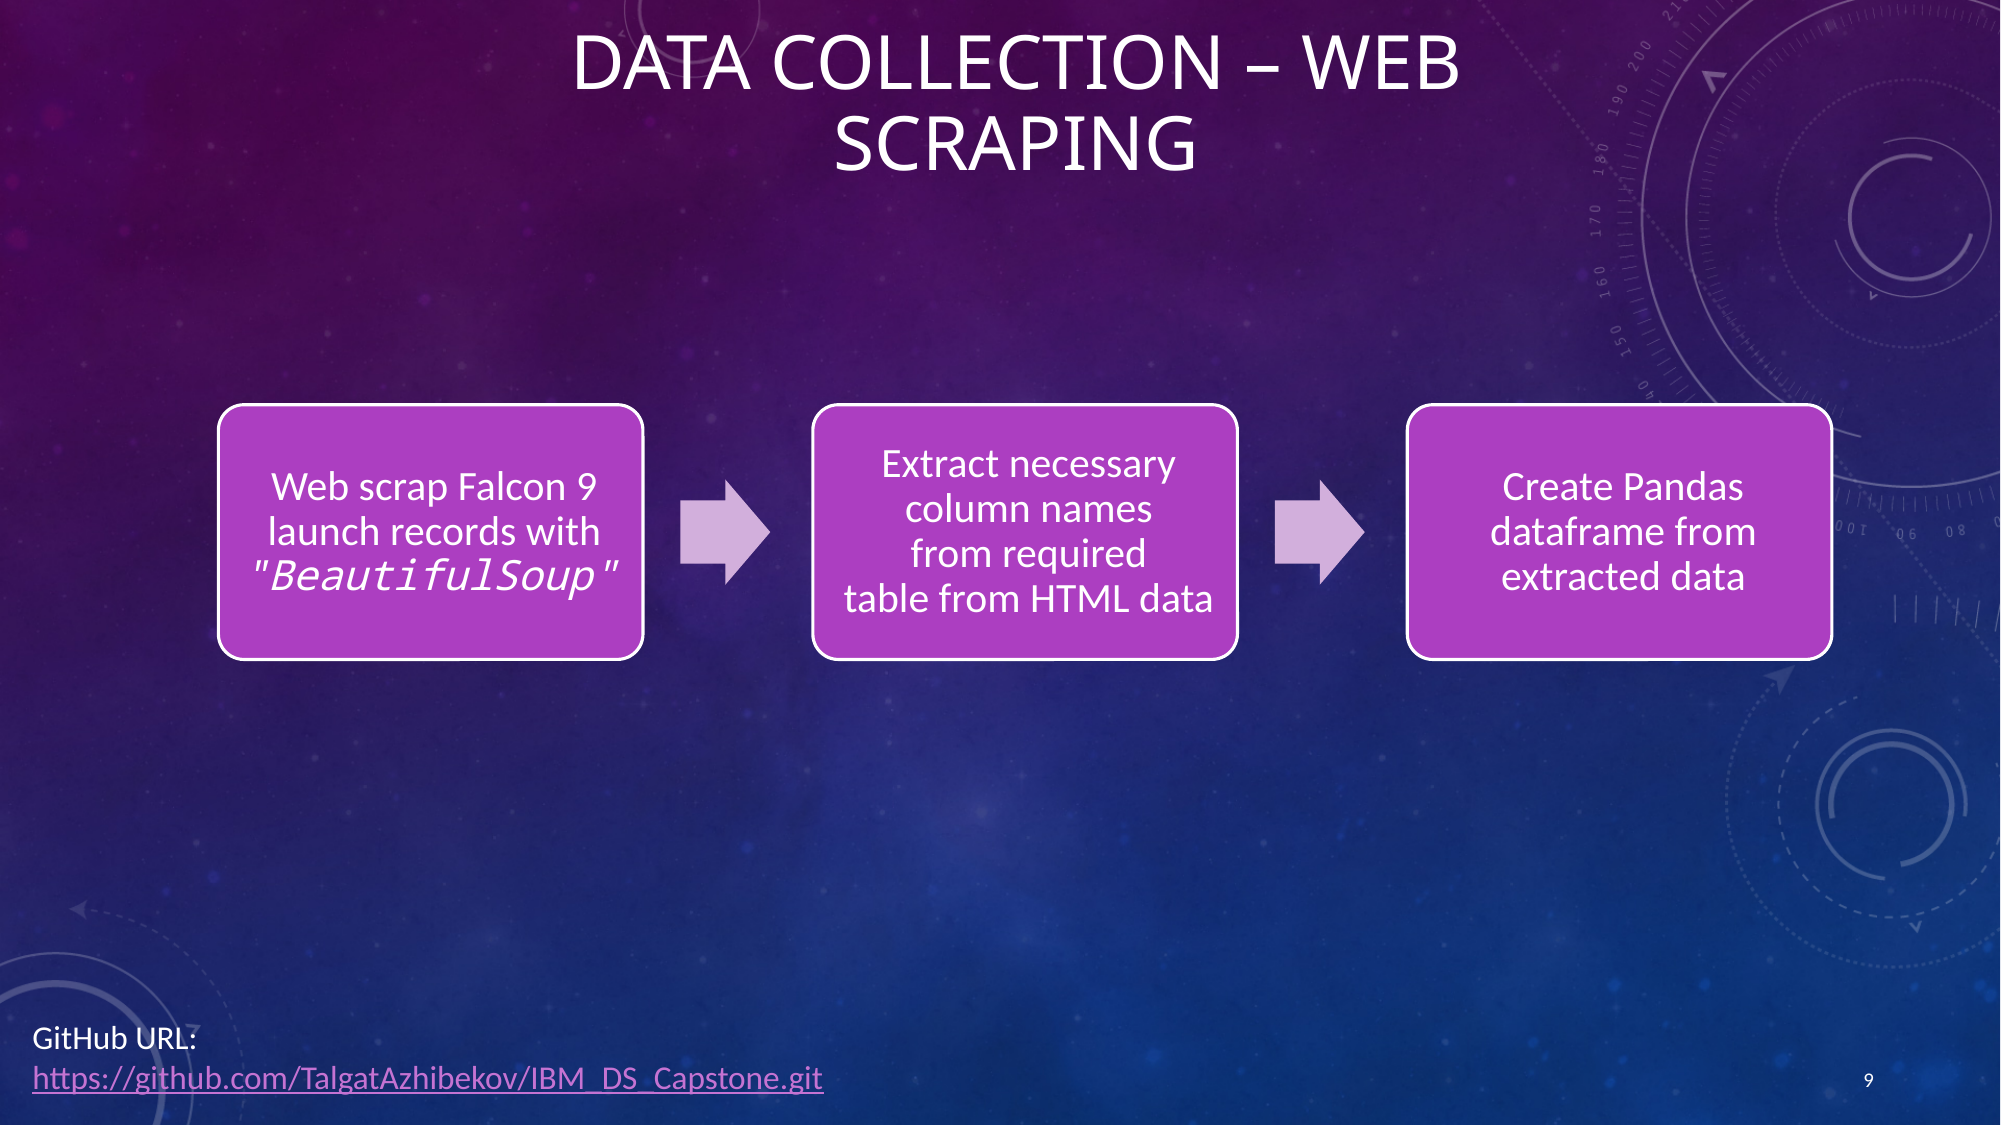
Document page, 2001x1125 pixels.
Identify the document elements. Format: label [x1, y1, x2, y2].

text_box [216, 262, 1834, 802]
picture [0, 0, 2001, 1125]
